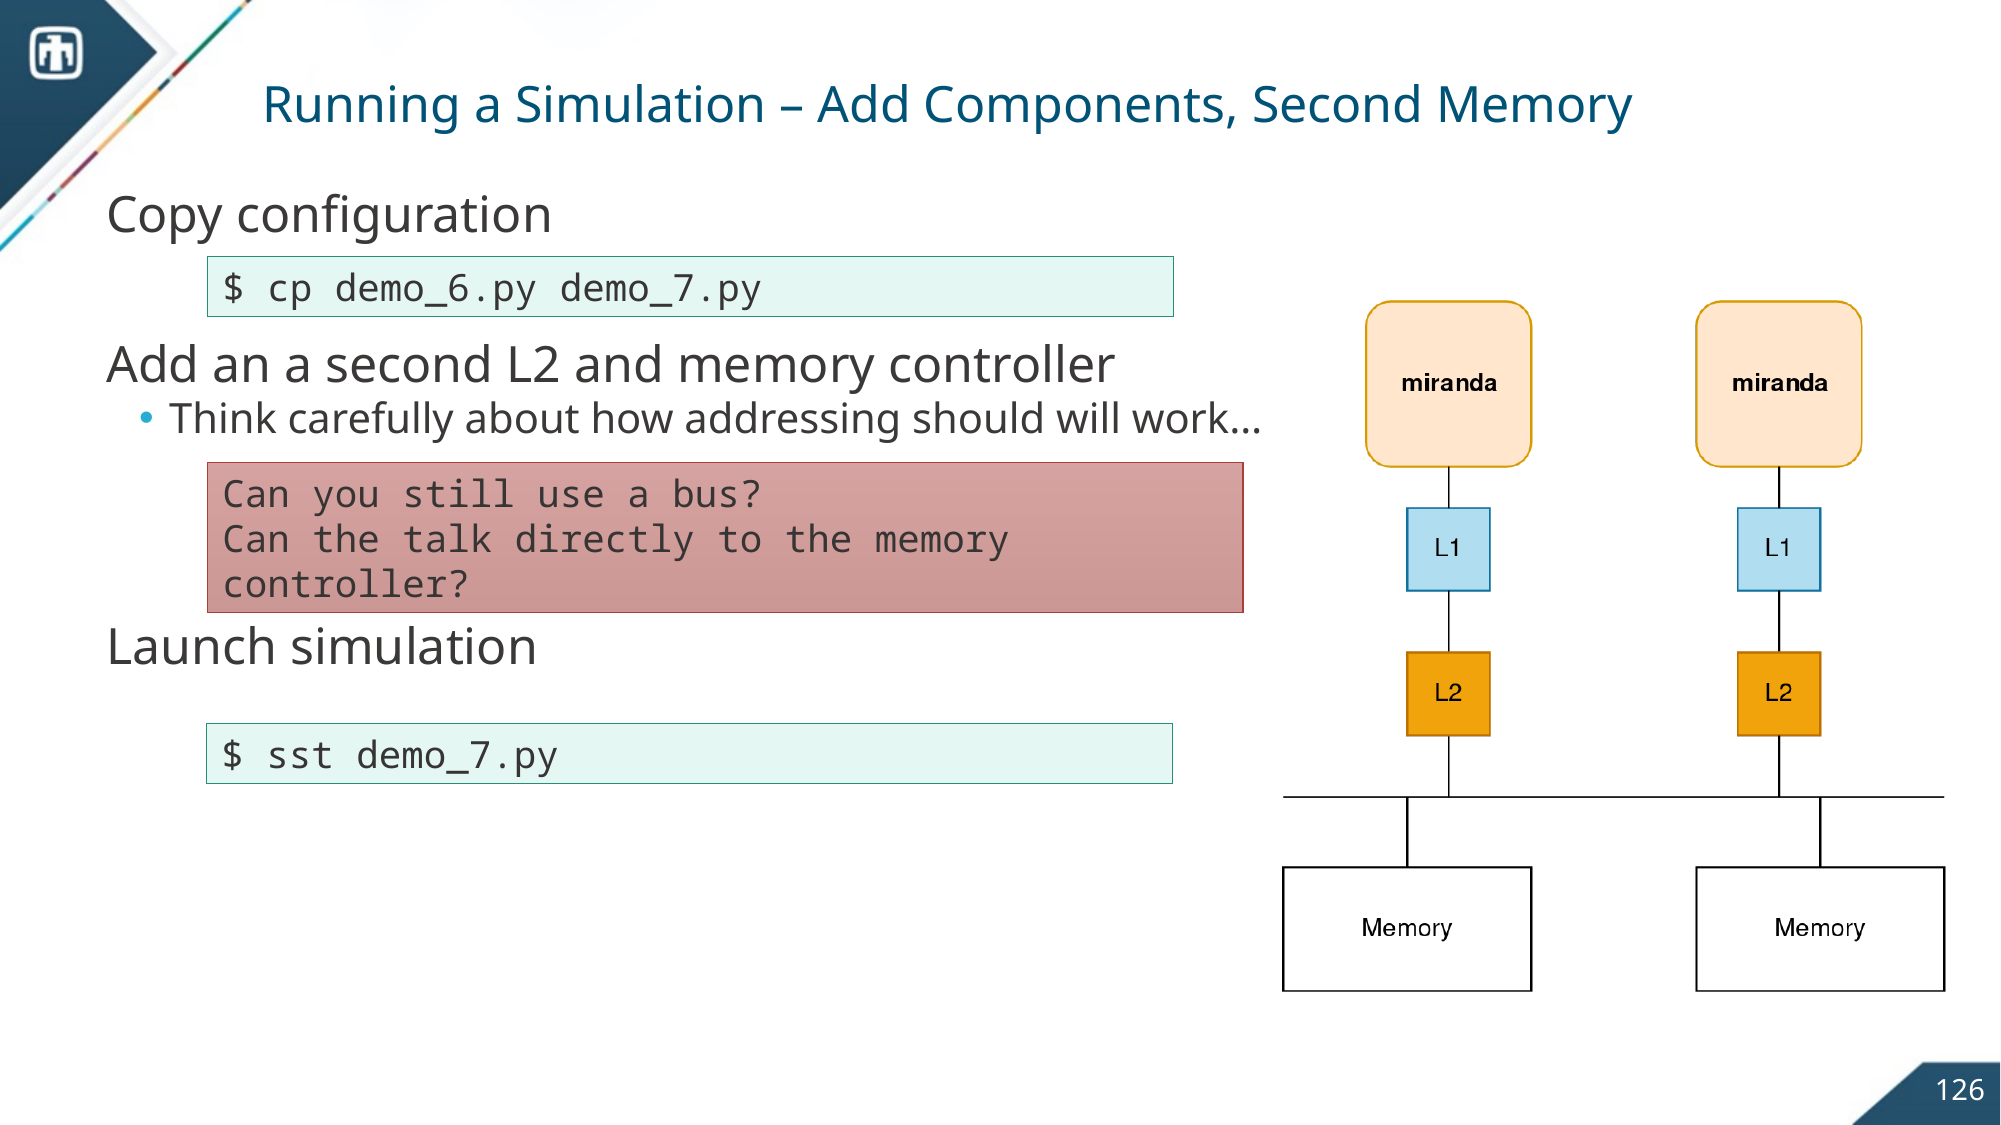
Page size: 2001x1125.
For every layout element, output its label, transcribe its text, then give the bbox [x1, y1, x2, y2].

text_box $ sst demo_7.py [206, 723, 1173, 784]
list Copy configuration Add an a second L2 and memory controller Think carefully about how addressing should will work… Launch simulation [106, 182, 1919, 988]
text_box $ cp demo_6.py demo_7.py [207, 256, 1174, 317]
picture [0, 0, 2001, 1125]
slide_number 126 [1919, 1061, 2000, 1122]
title Running a Simulation – Add Components, Second Memory [262, 42, 1919, 170]
text_box Can you still use a bus? Can the talk directly to the memory controller? [207, 462, 1244, 613]
